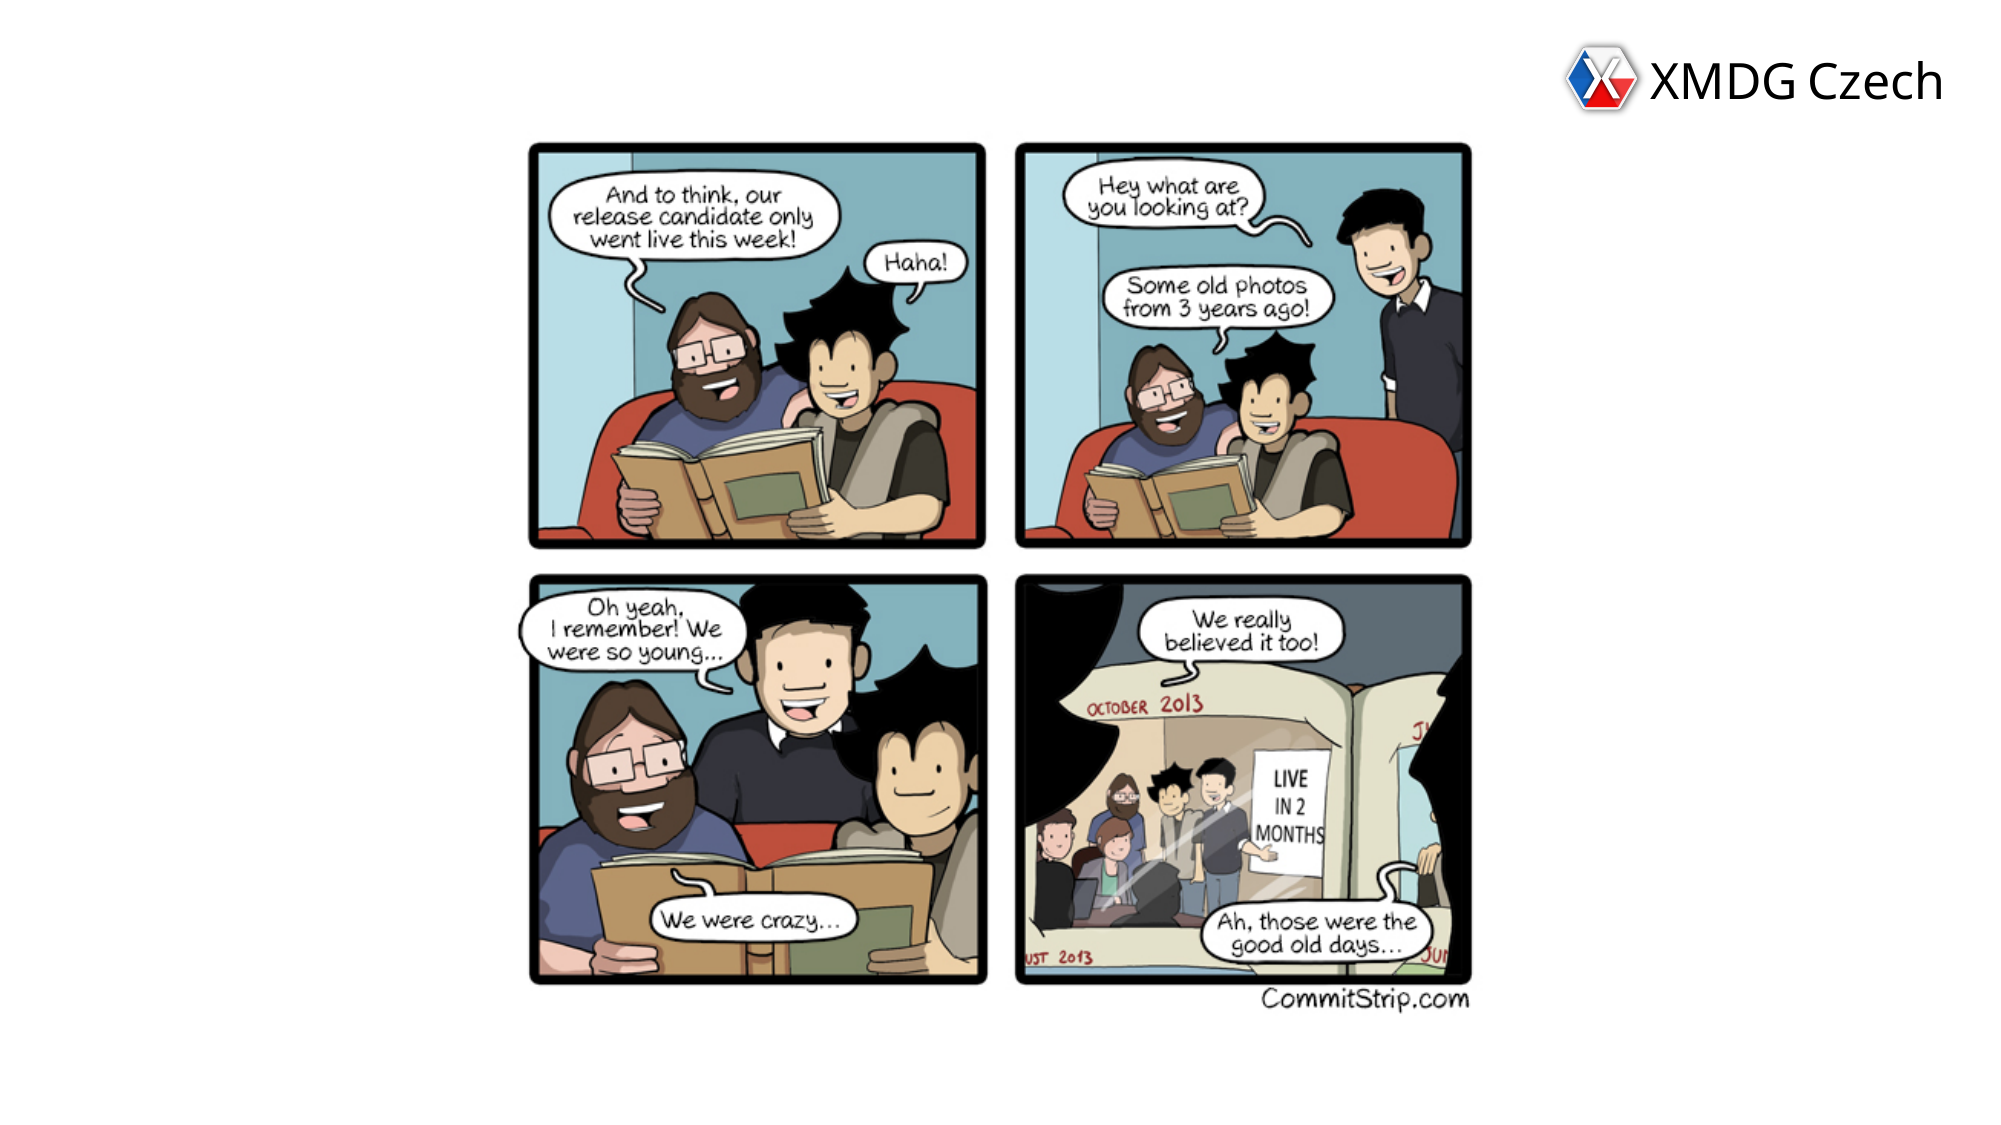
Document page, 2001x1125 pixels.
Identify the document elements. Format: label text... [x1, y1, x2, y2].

picture [1556, 36, 1651, 121]
picture [502, 108, 1498, 1017]
text_box XMDG Czech [1650, 49, 1950, 146]
